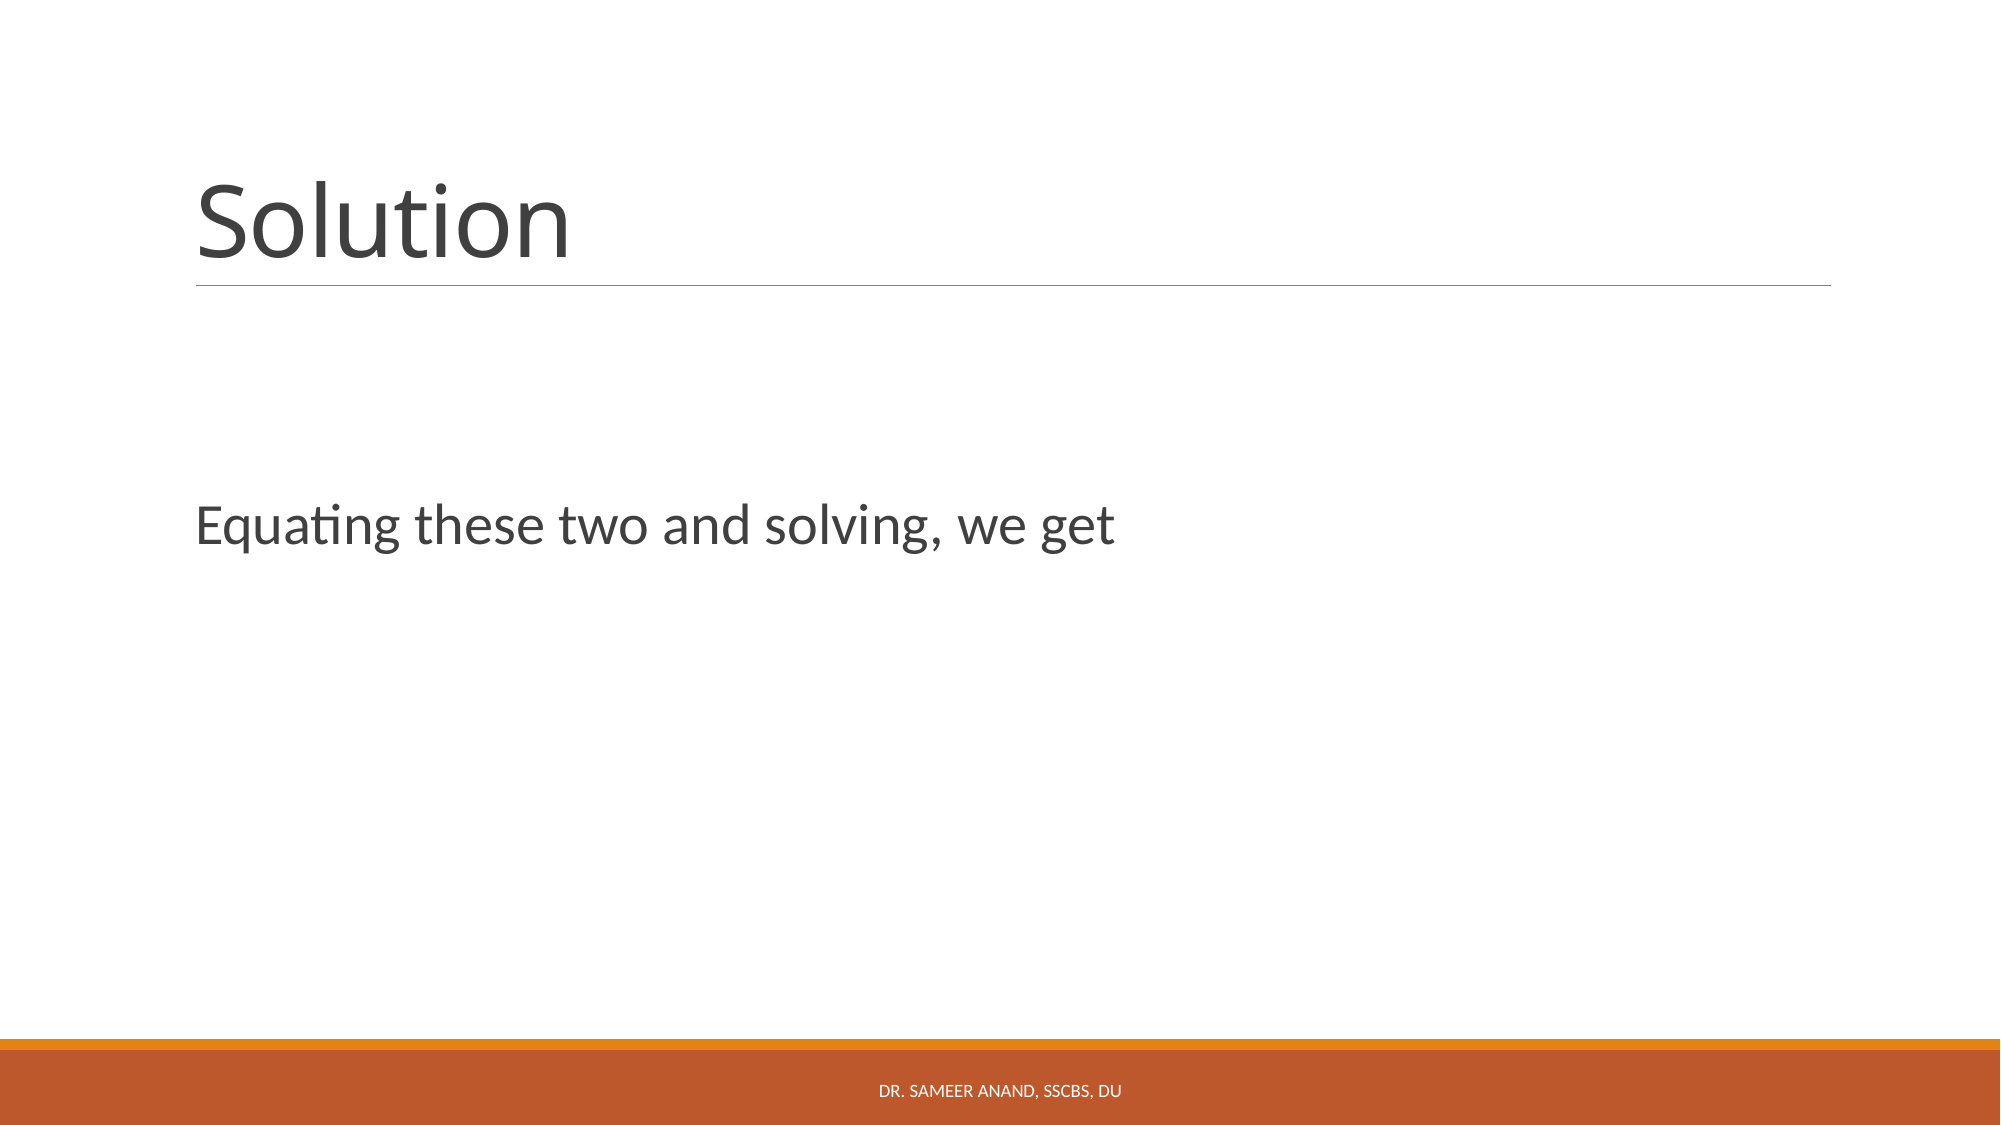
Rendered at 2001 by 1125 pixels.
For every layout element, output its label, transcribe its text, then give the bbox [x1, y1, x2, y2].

footer Dr. Sameer Anand, SSCBS, DU [604, 1059, 1396, 1120]
title Solution [180, 47, 1830, 285]
